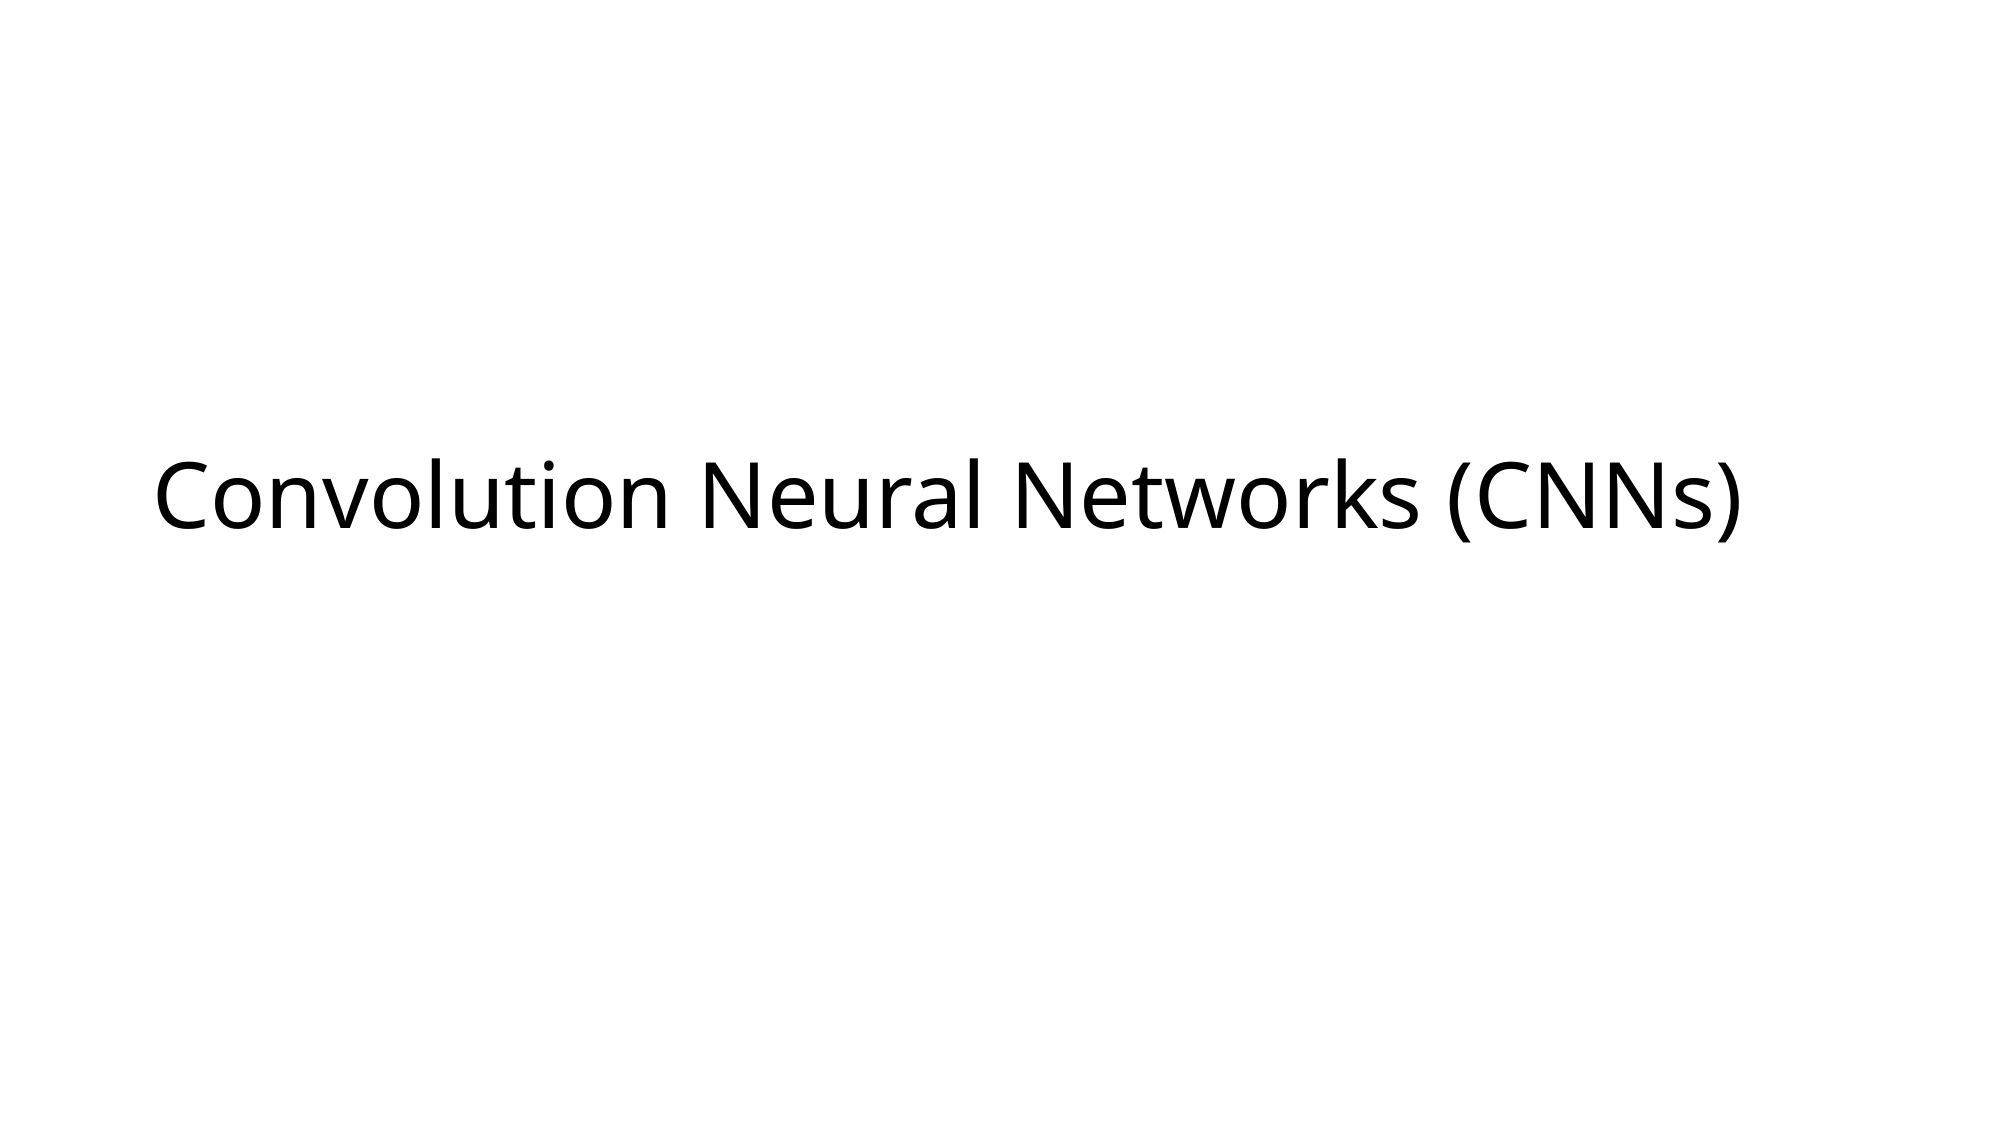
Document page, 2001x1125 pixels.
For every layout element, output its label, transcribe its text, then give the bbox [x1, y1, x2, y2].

title Convolution Neural Networks (CNNs) [137, 389, 1863, 608]
